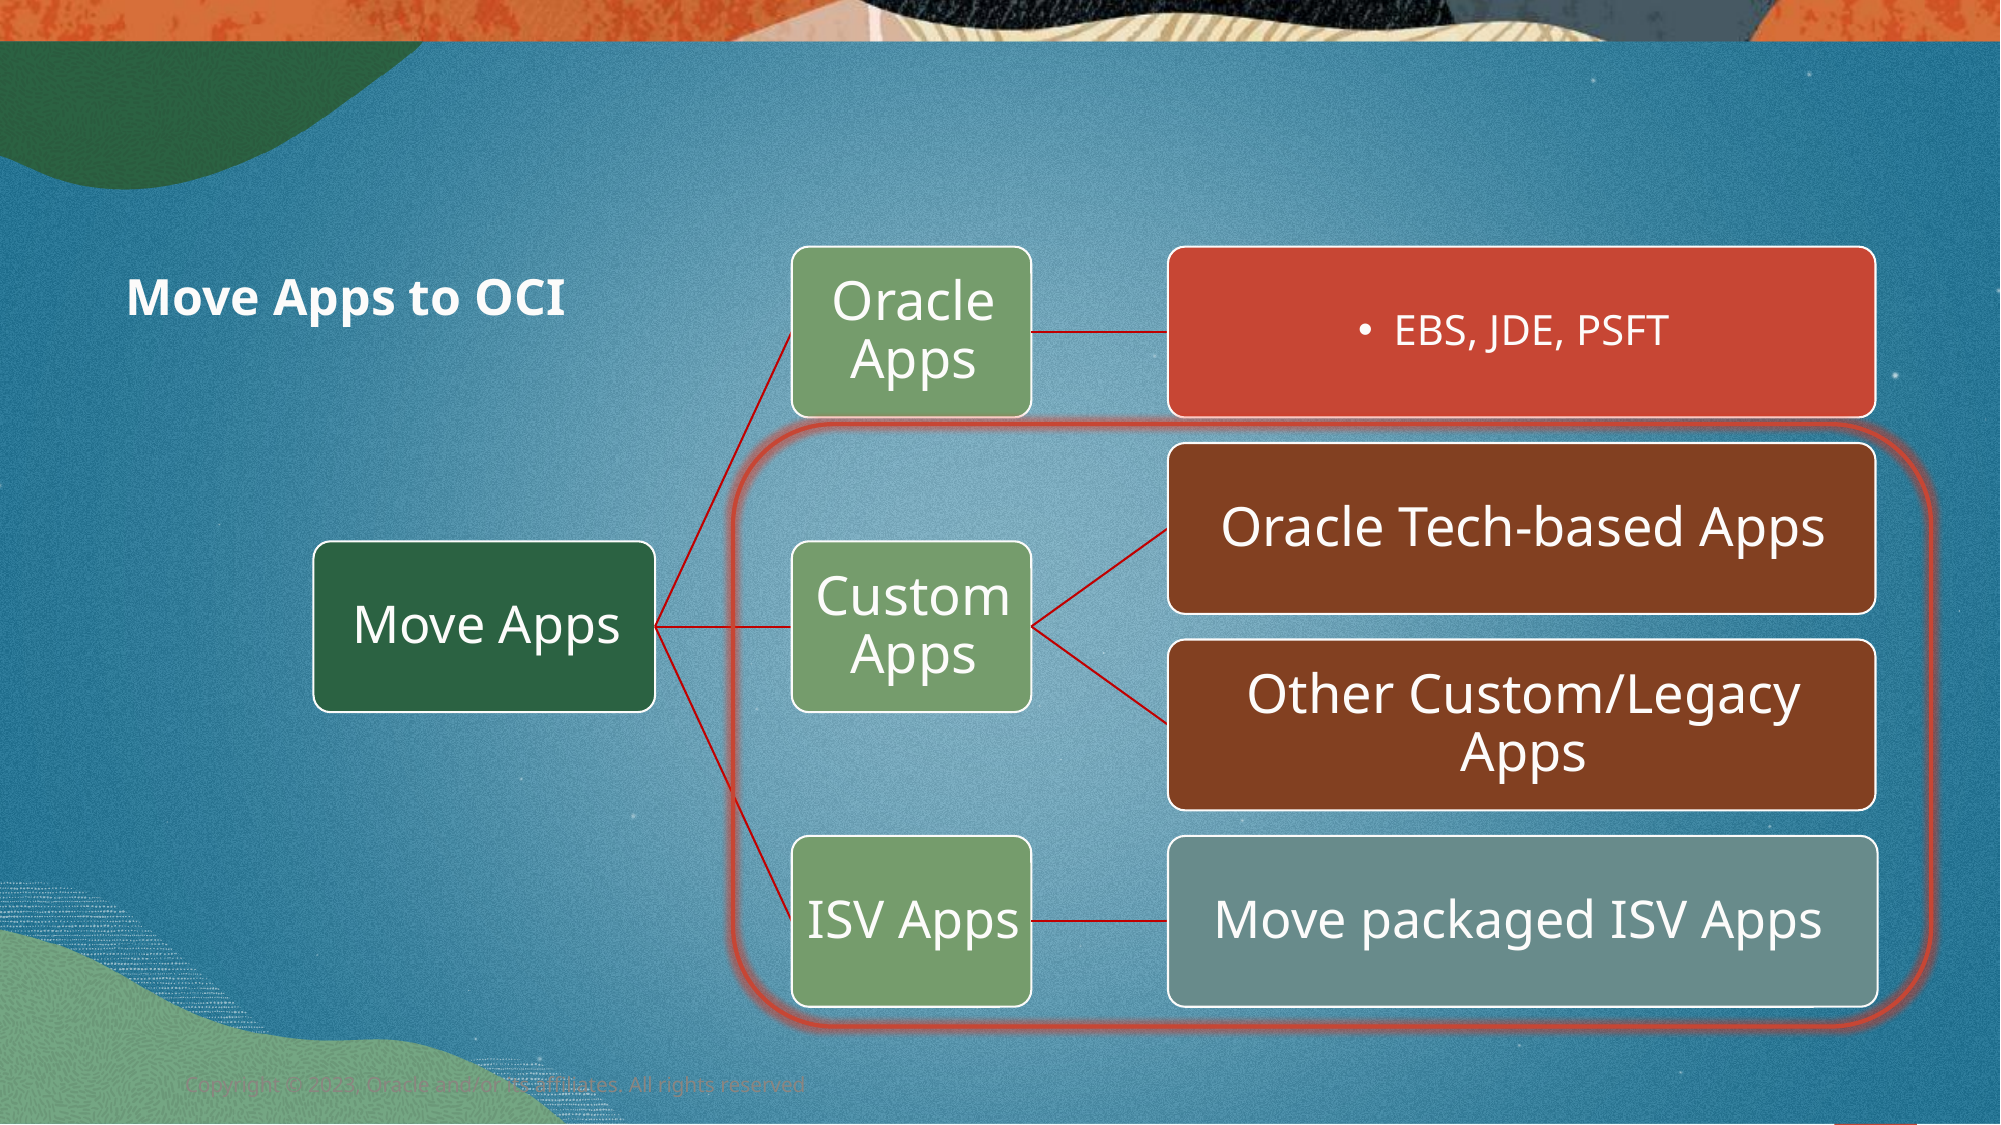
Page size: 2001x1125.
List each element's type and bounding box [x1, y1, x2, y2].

text_box [259, 246, 1932, 1007]
picture [0, 0, 2000, 1124]
